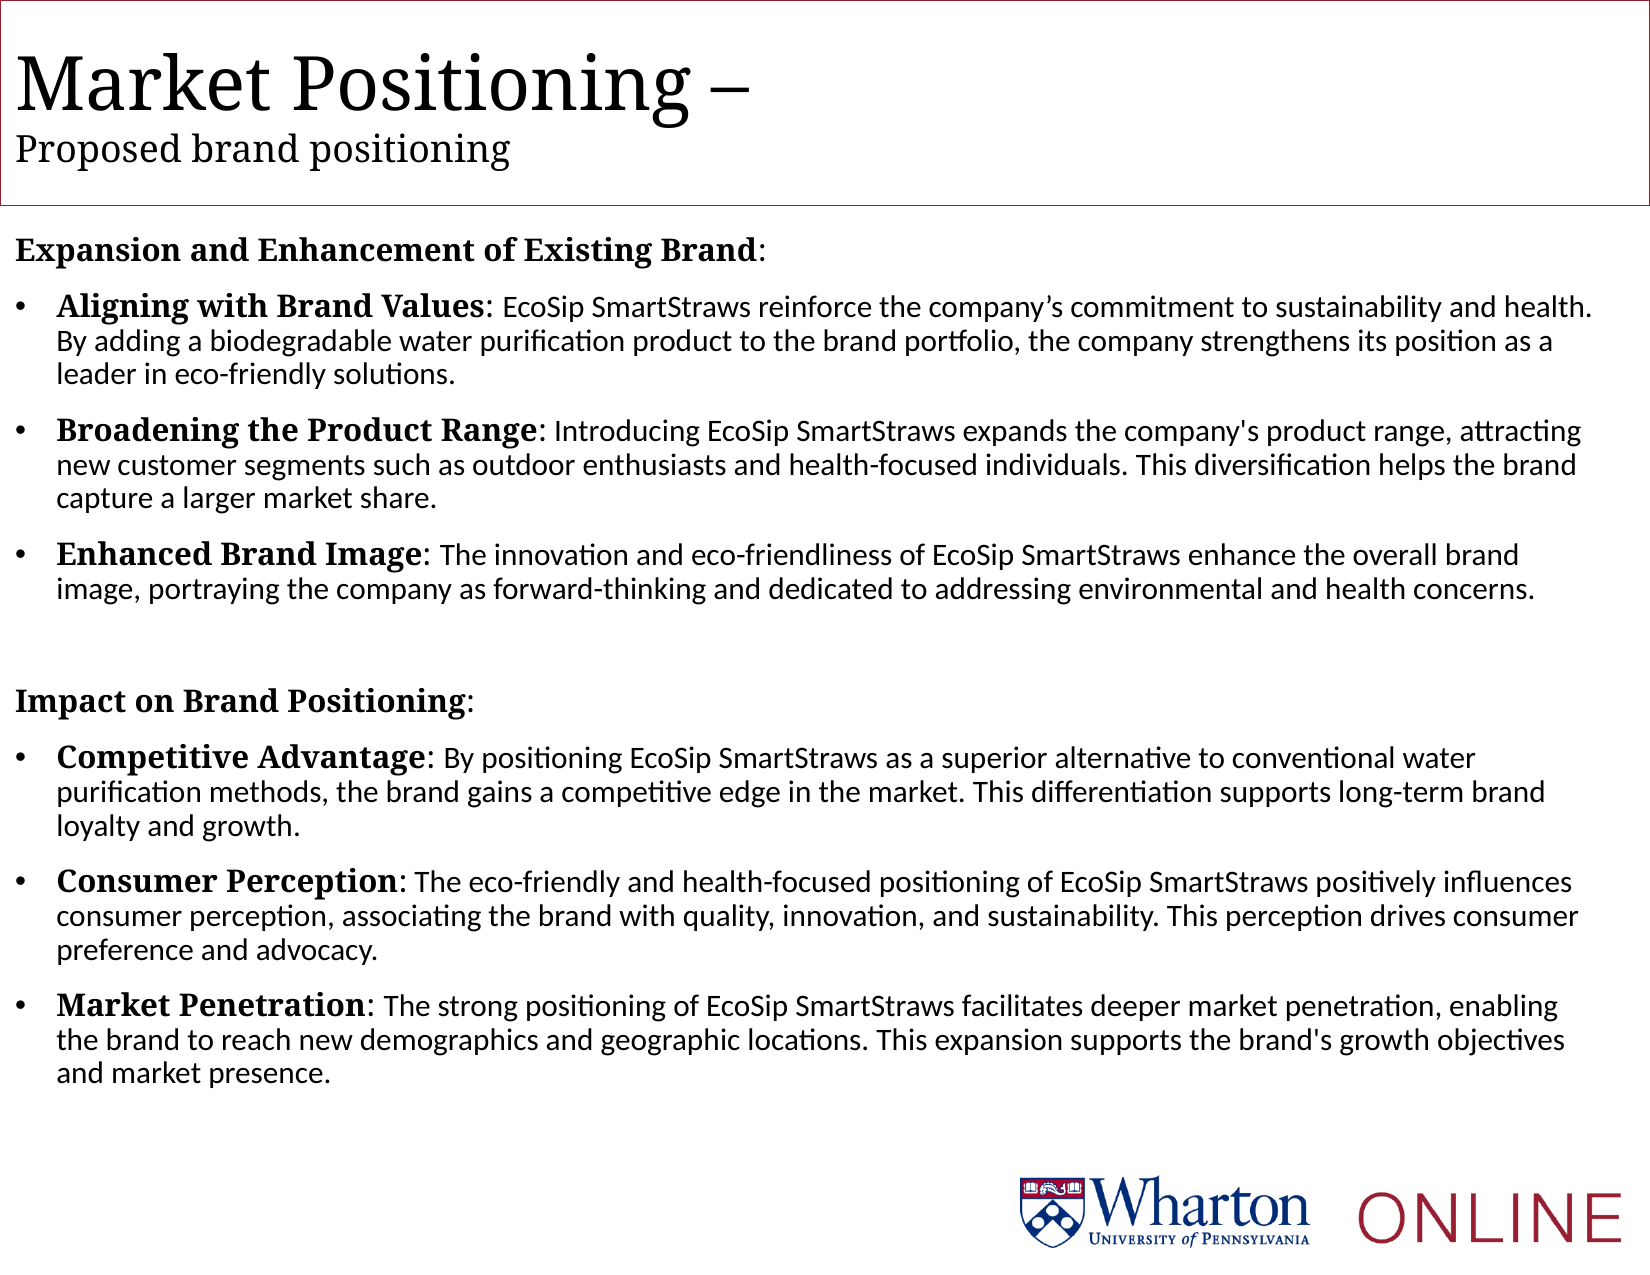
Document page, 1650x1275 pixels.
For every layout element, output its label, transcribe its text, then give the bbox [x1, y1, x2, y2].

title Market Positioning – Proposed brand positioning [0, 0, 1650, 206]
list Expansion and Enhancement of Existing Brand: Aligning with Brand Values: EcoSip SmartStraws reinforce the company’s commitment to sustainability and health. By adding a biodegradable water purification product to the brand portfolio, the company strengthens its position as a leader in eco-friendly solutions. Broadening the Product Range: Introducing EcoSip SmartStraws expands the company's product range, attracting new customer segments such as outdoor enthusiasts and health-focused individuals. This diversification helps the brand capture a larger market share. Enhanced Brand Image: The innovation and eco-friendliness of EcoSip SmartStraws enhance the overall brand image, portraying the company as forward-thinking and dedicated to addressing environmental and health concerns. Impact on Brand Positioning: Competitive Advantage: By positioning EcoSip SmartStraws as a superior alternative to conventional water purification methods, the brand gains a competitive edge in the market. This differentiation supports long-term brand loyalty and growth. Consumer Perception: The eco-friendly and health-focused positioning of EcoSip SmartStraws positively influences consumer perception, associating the brand with quality, innovation, and sustainability. This perception drives consumer preference and advocacy. Market Penetration: The strong positioning of EcoSip SmartStraws facilitates deeper market penetration, enabling the brand to reach new demographics and geographic locations. This expansion supports the brand's growth objectives and market presence. [0, 226, 1621, 1176]
picture [1020, 1175, 1621, 1248]
